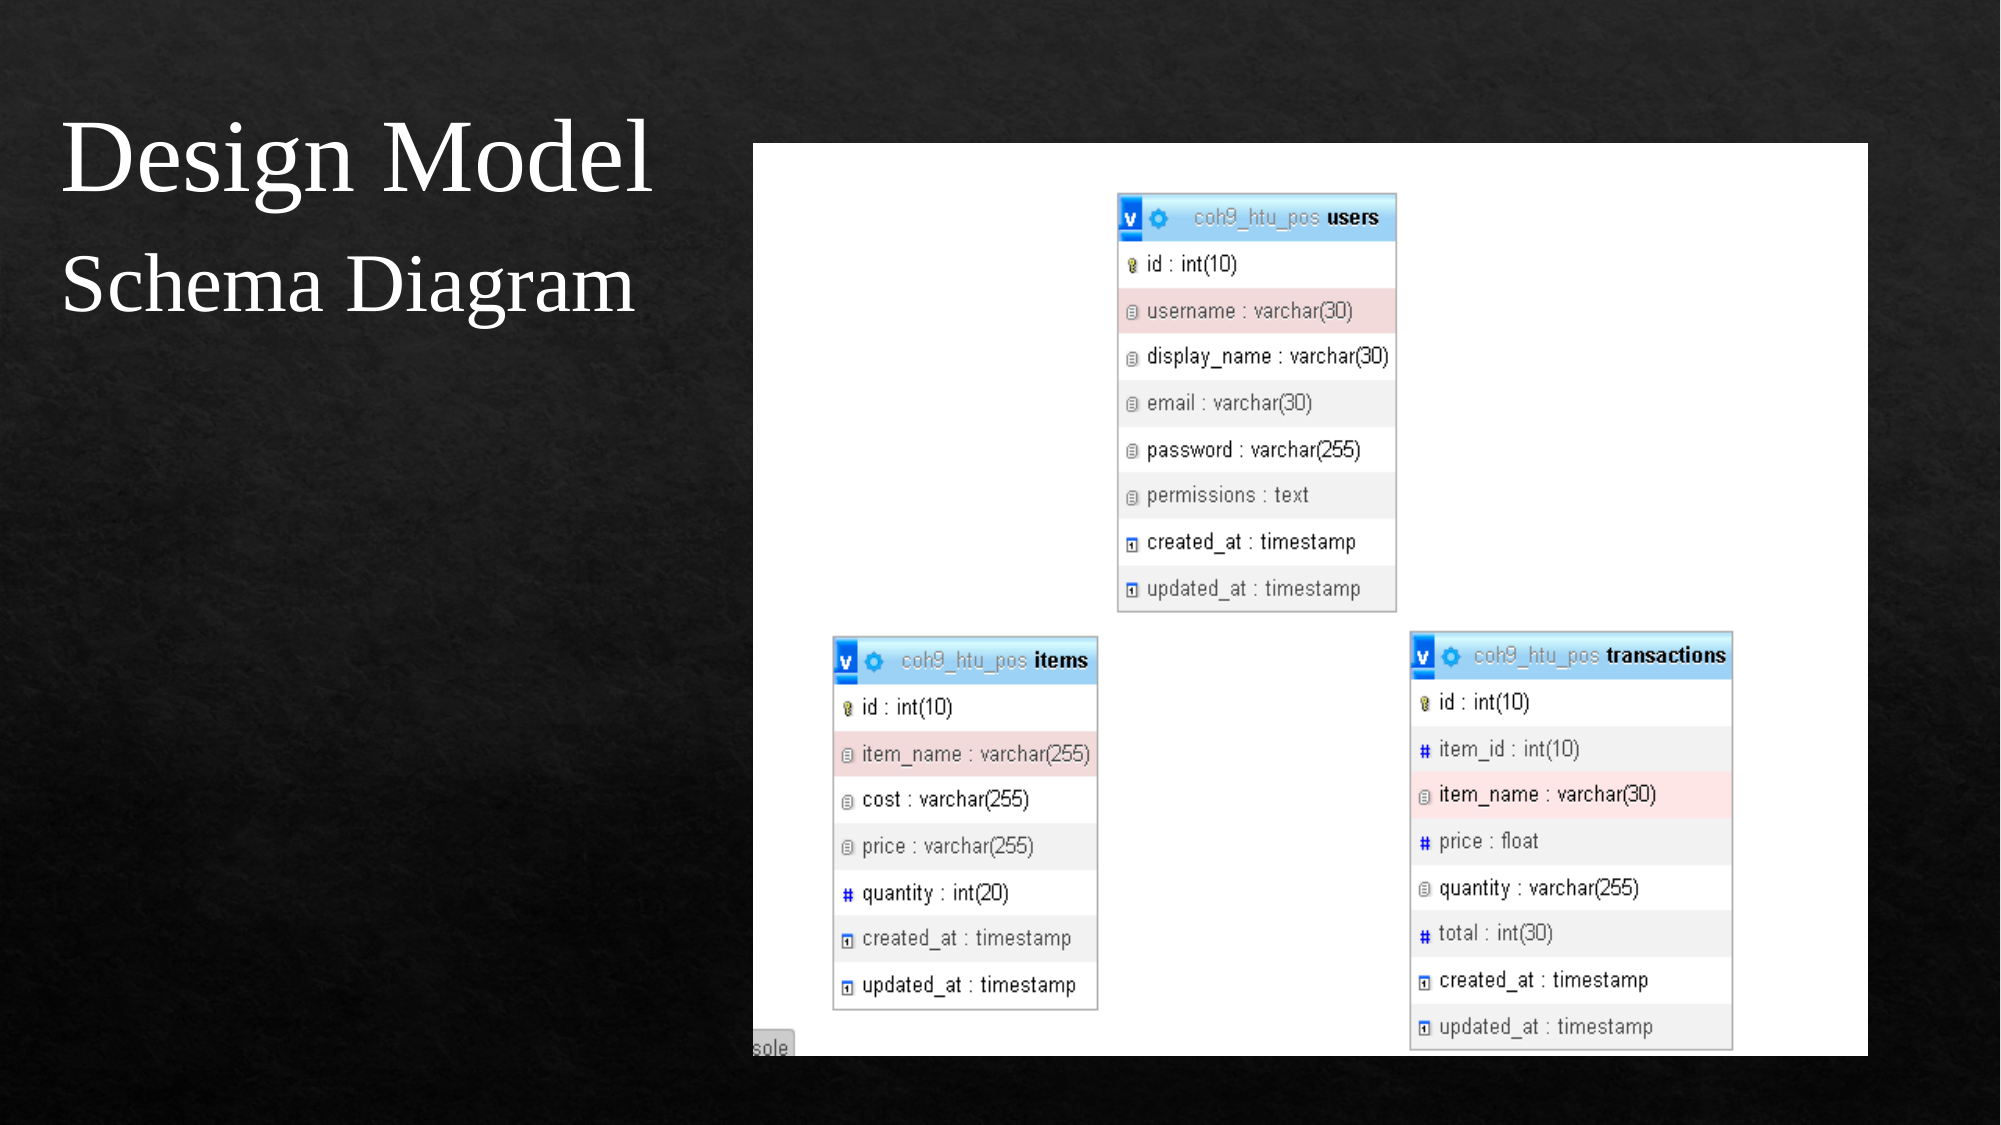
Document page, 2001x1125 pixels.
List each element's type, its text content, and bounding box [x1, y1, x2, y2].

picture [753, 143, 1869, 1056]
text_box Schema Diagram [46, 220, 670, 336]
text_box Design Model [46, 79, 680, 220]
